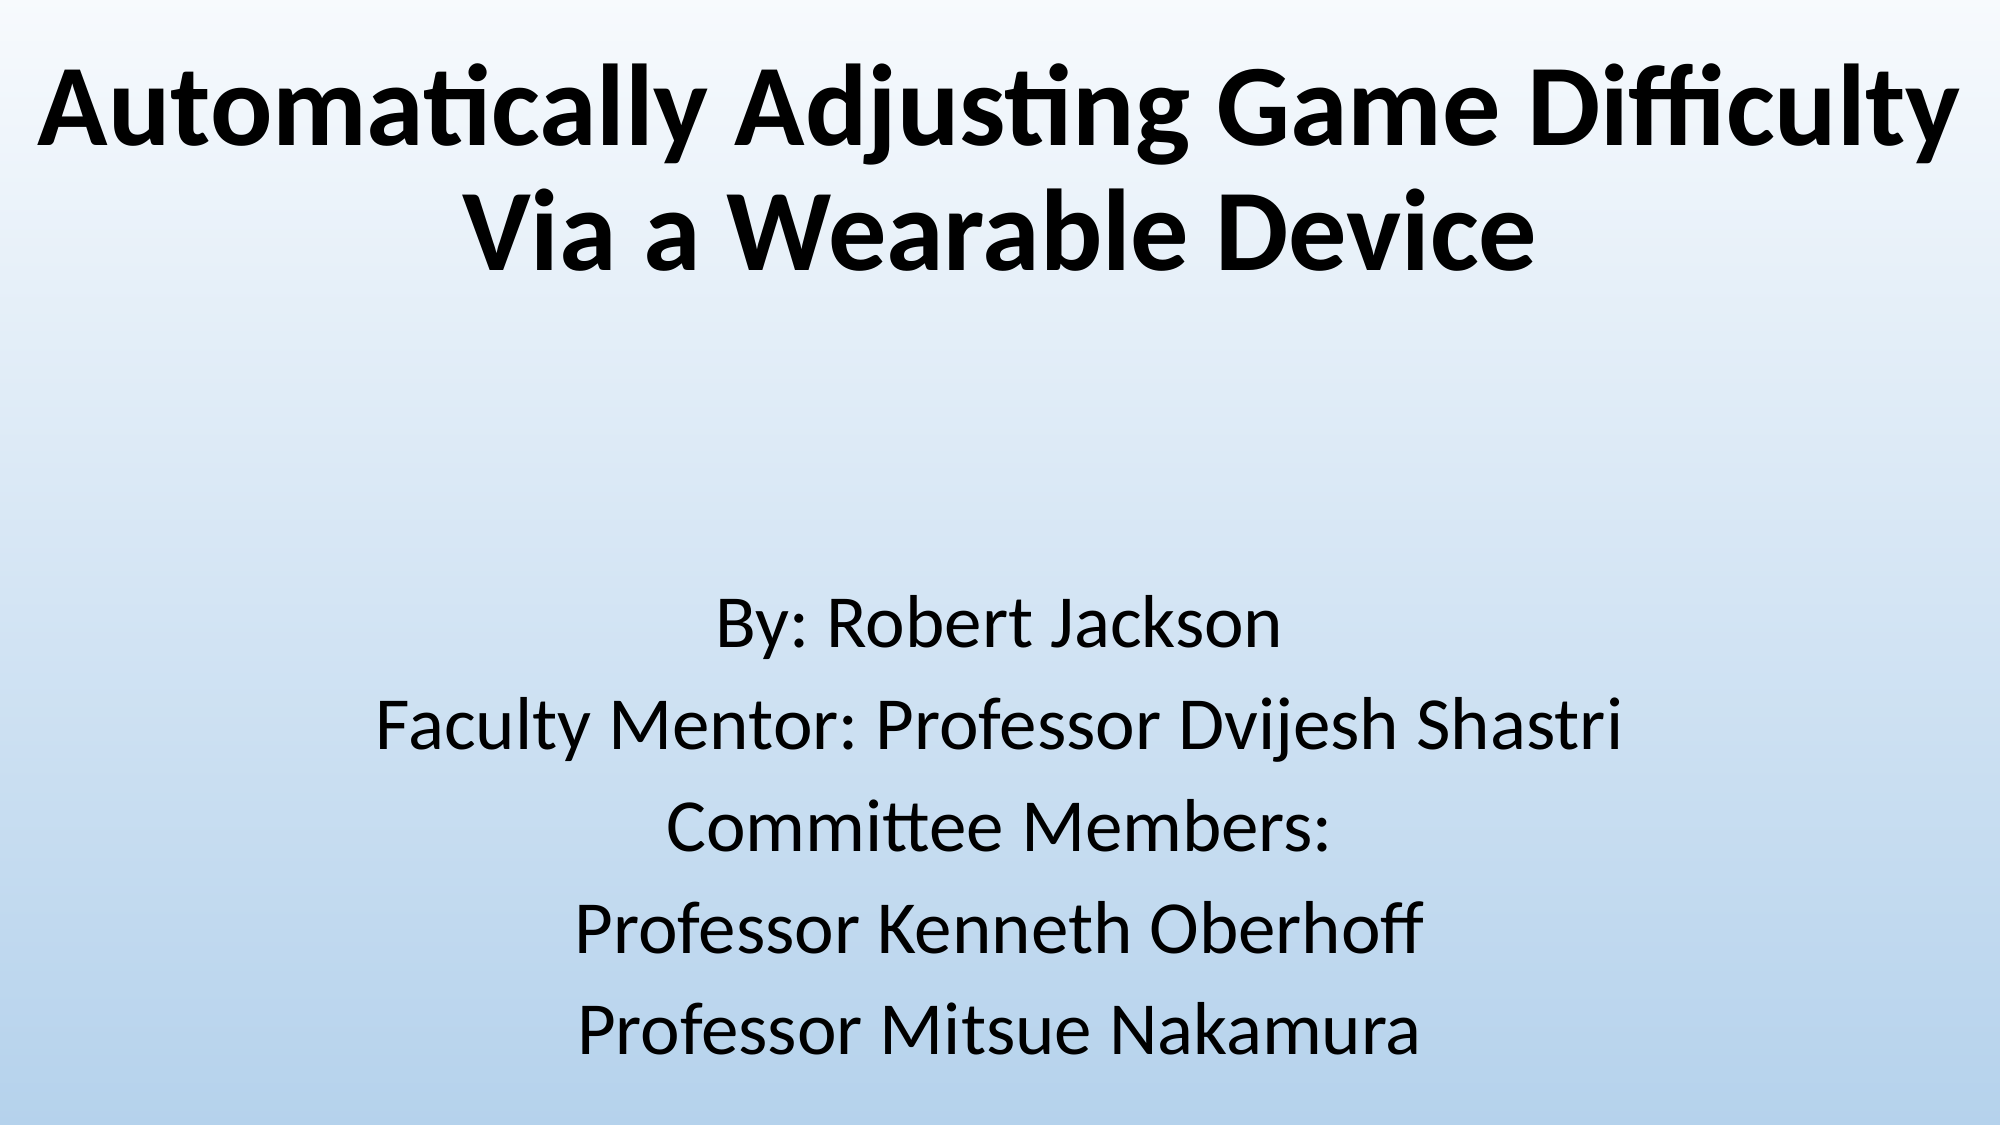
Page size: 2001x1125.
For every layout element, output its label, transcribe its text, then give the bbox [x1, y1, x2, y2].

subtitle By: Robert Jackson Faculty Mentor: Professor Dvijesh Shastri Committee Members: Professor Kenneth Oberhoff Professor Mitsue Nakamura [249, 575, 1750, 1125]
title Automatically Adjusting Game Difficulty Via a Wearable Device [0, 36, 2000, 443]
